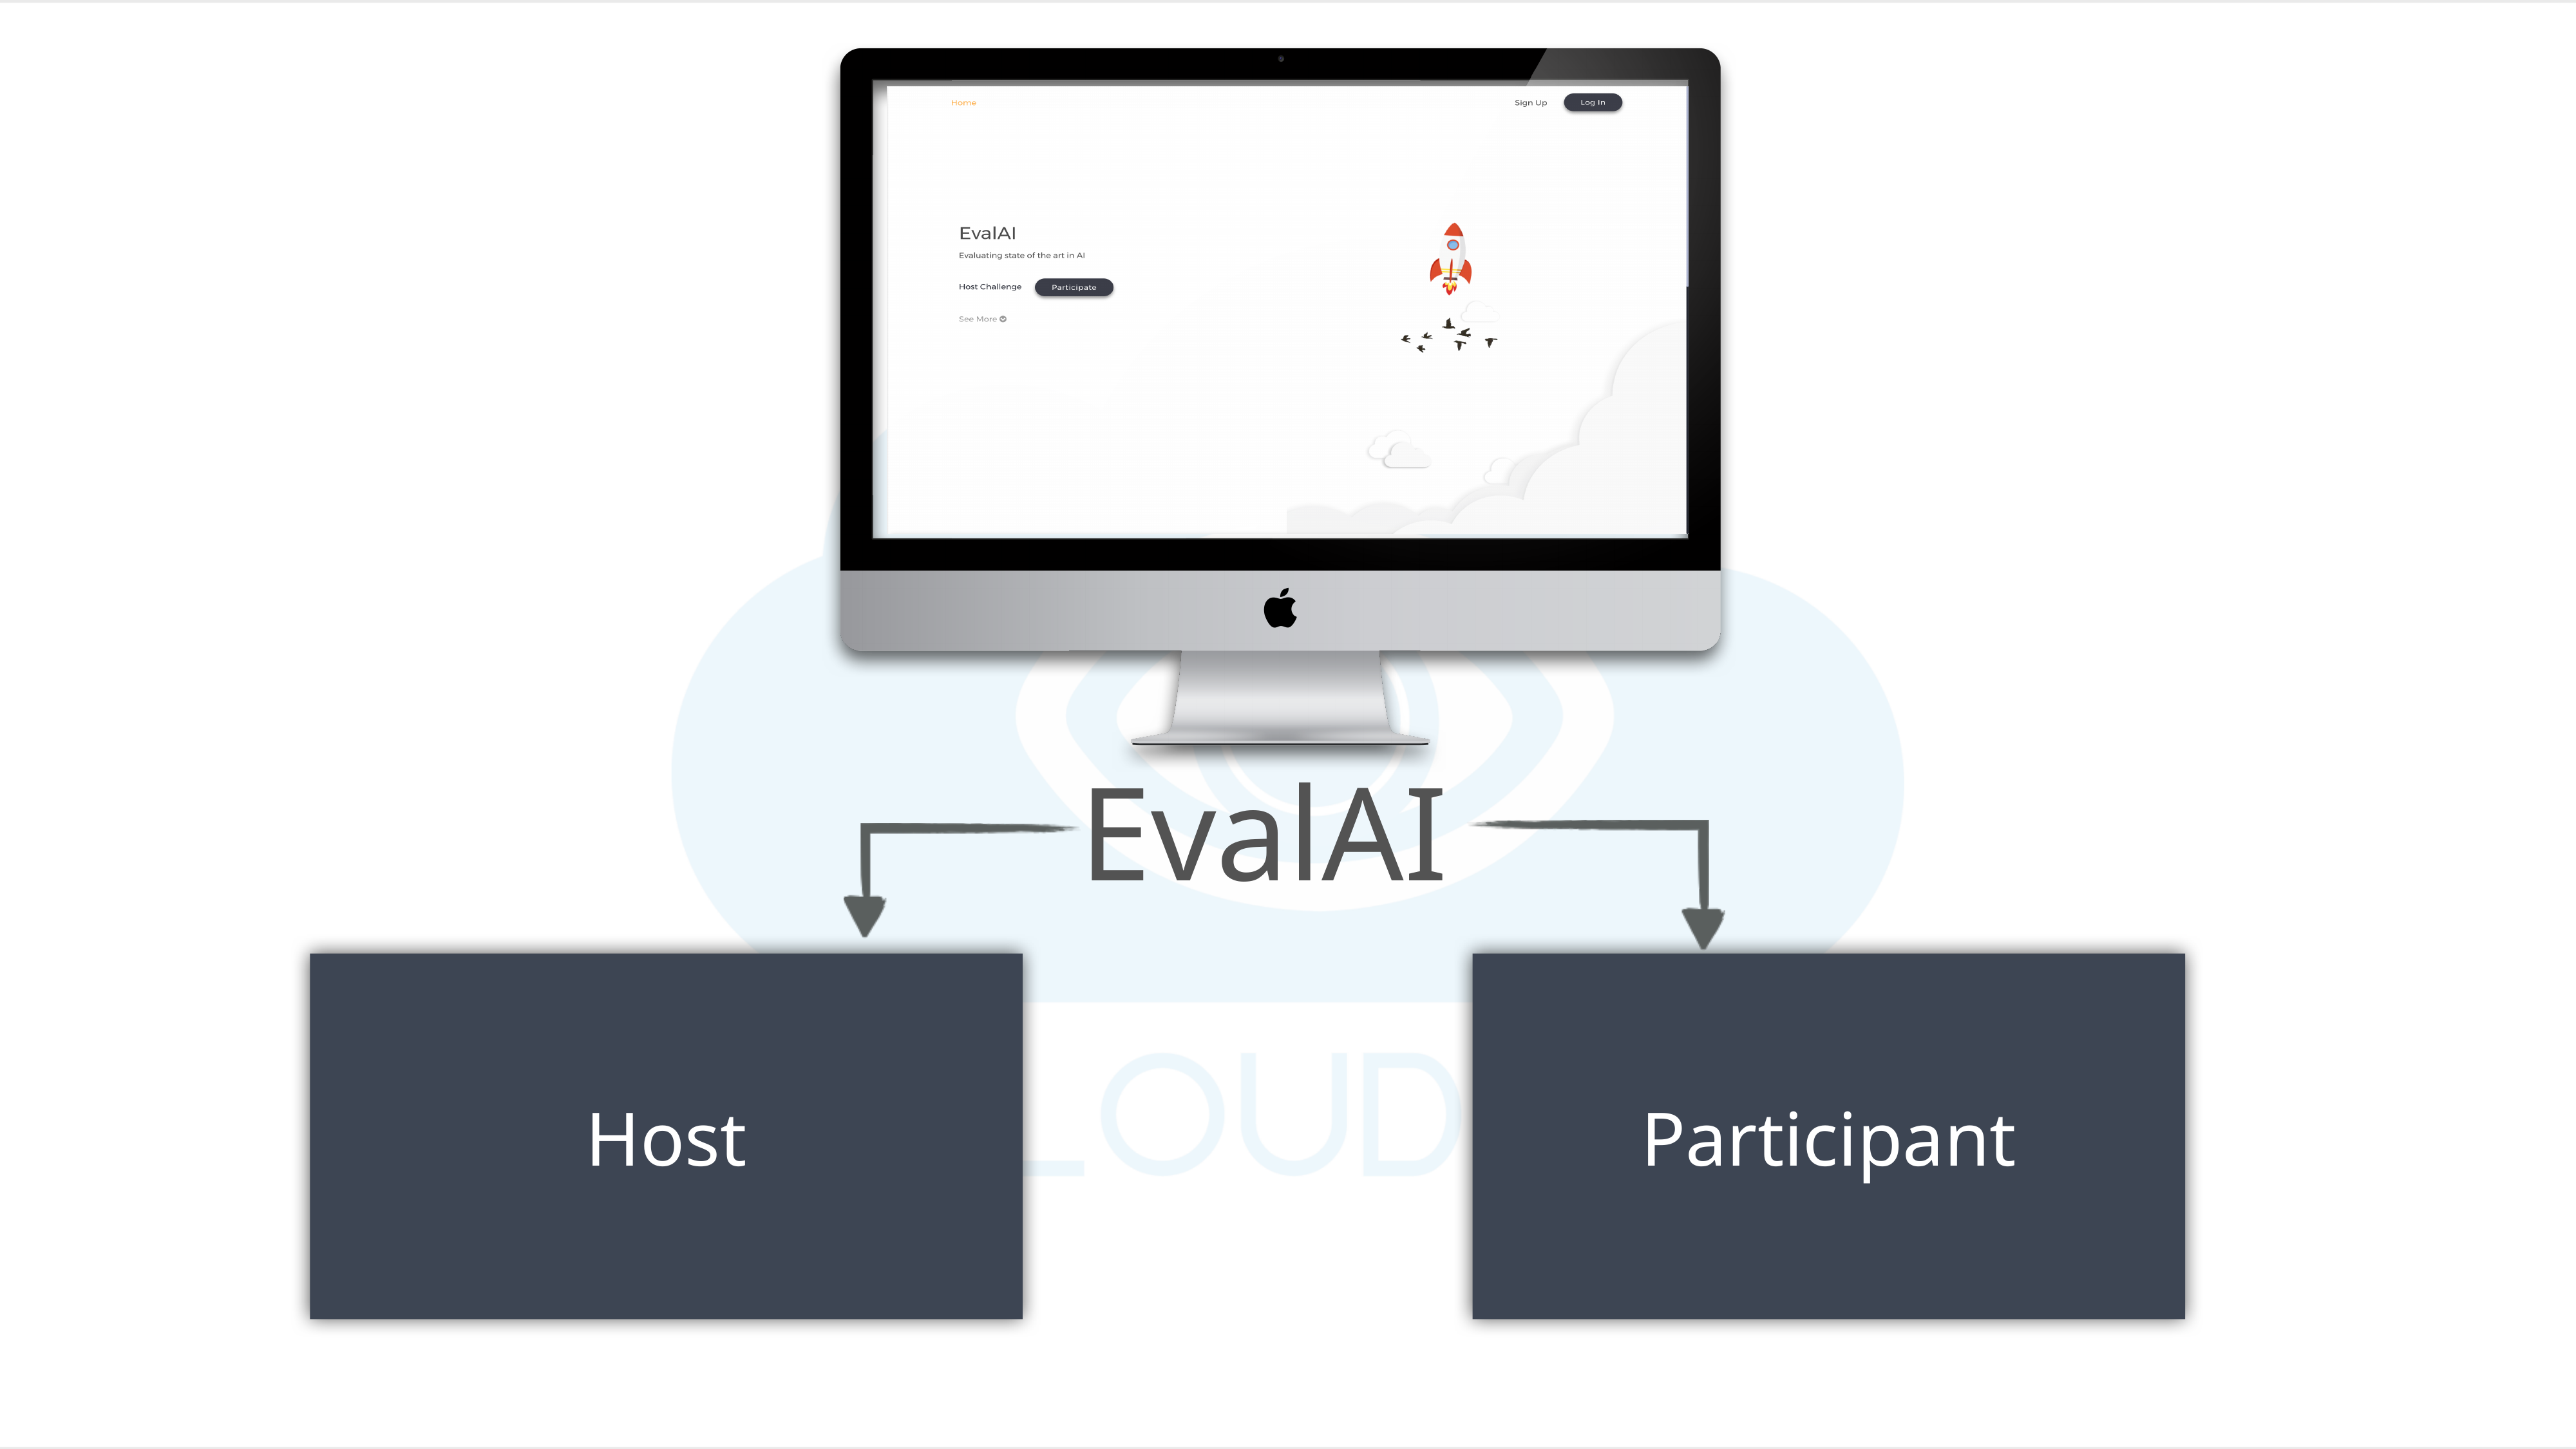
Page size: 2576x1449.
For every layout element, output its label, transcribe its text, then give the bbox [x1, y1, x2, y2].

text_box Participant [1472, 1084, 2186, 1188]
text_box EvalAI [1072, 752, 1489, 914]
text_box Host [310, 1084, 1023, 1188]
text_box [1472, 1188, 2186, 1320]
picture [0, 0, 2576, 1449]
text_box [310, 1188, 1023, 1320]
text_box [310, 953, 1023, 1084]
text_box [1472, 953, 2186, 1084]
